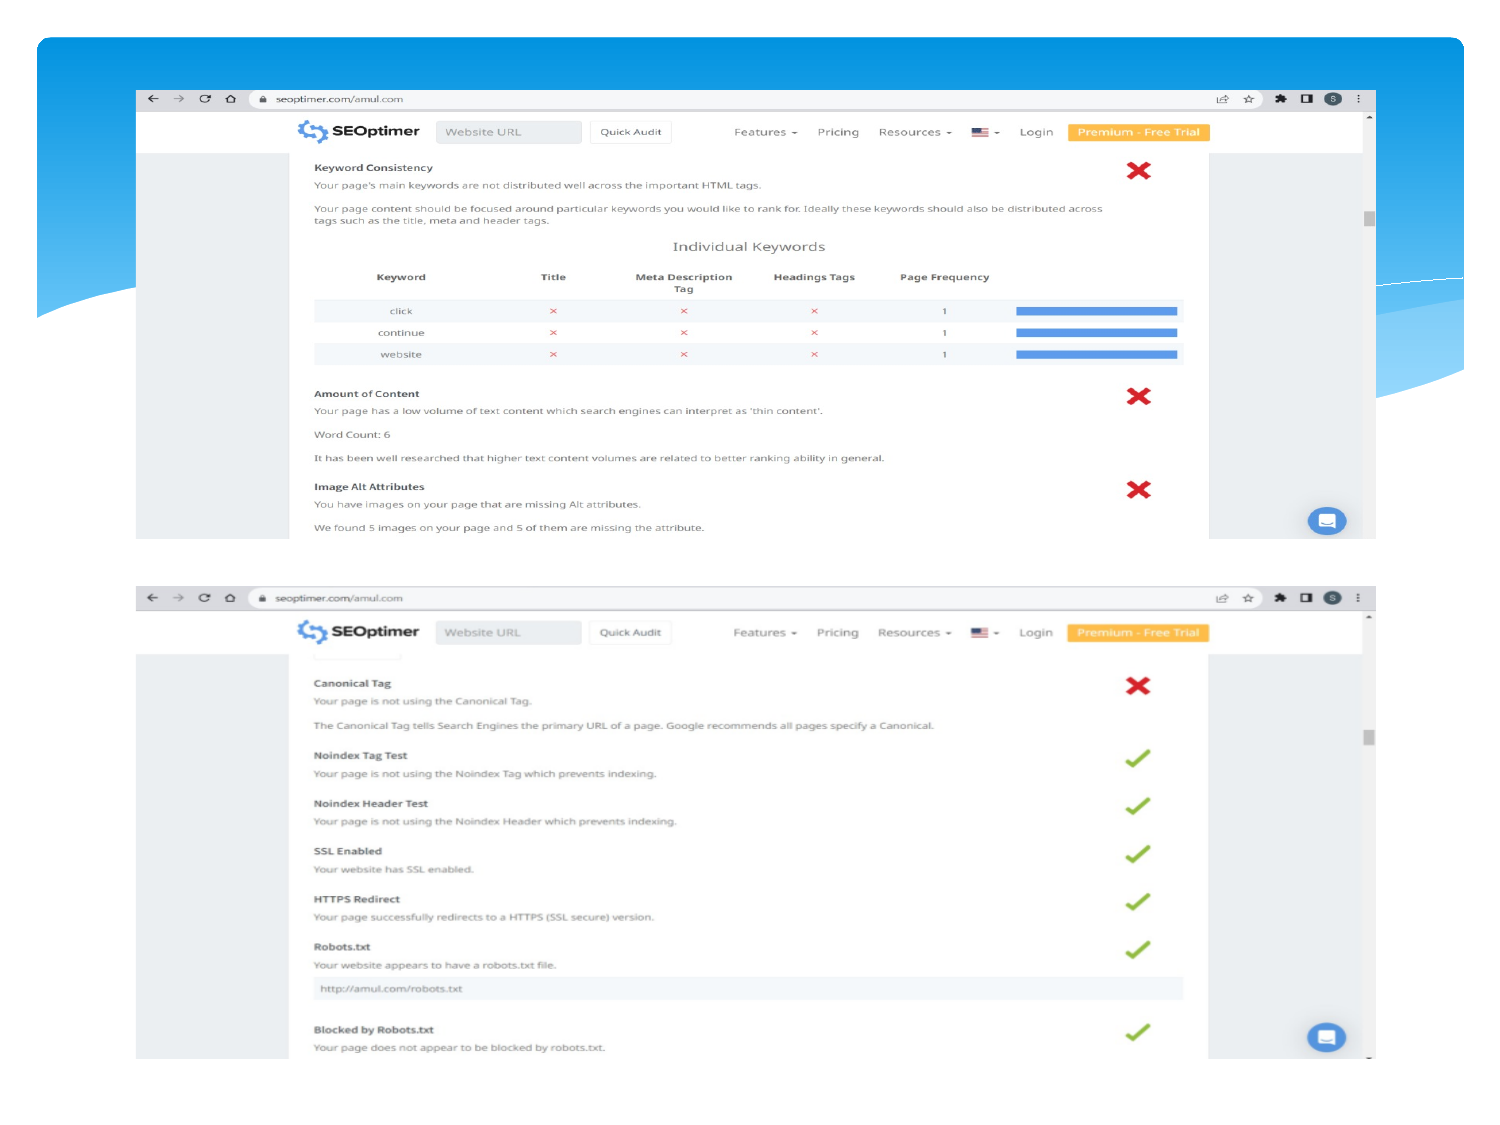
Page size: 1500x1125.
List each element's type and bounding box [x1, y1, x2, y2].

list [135, 585, 1377, 1059]
list [135, 89, 1377, 540]
